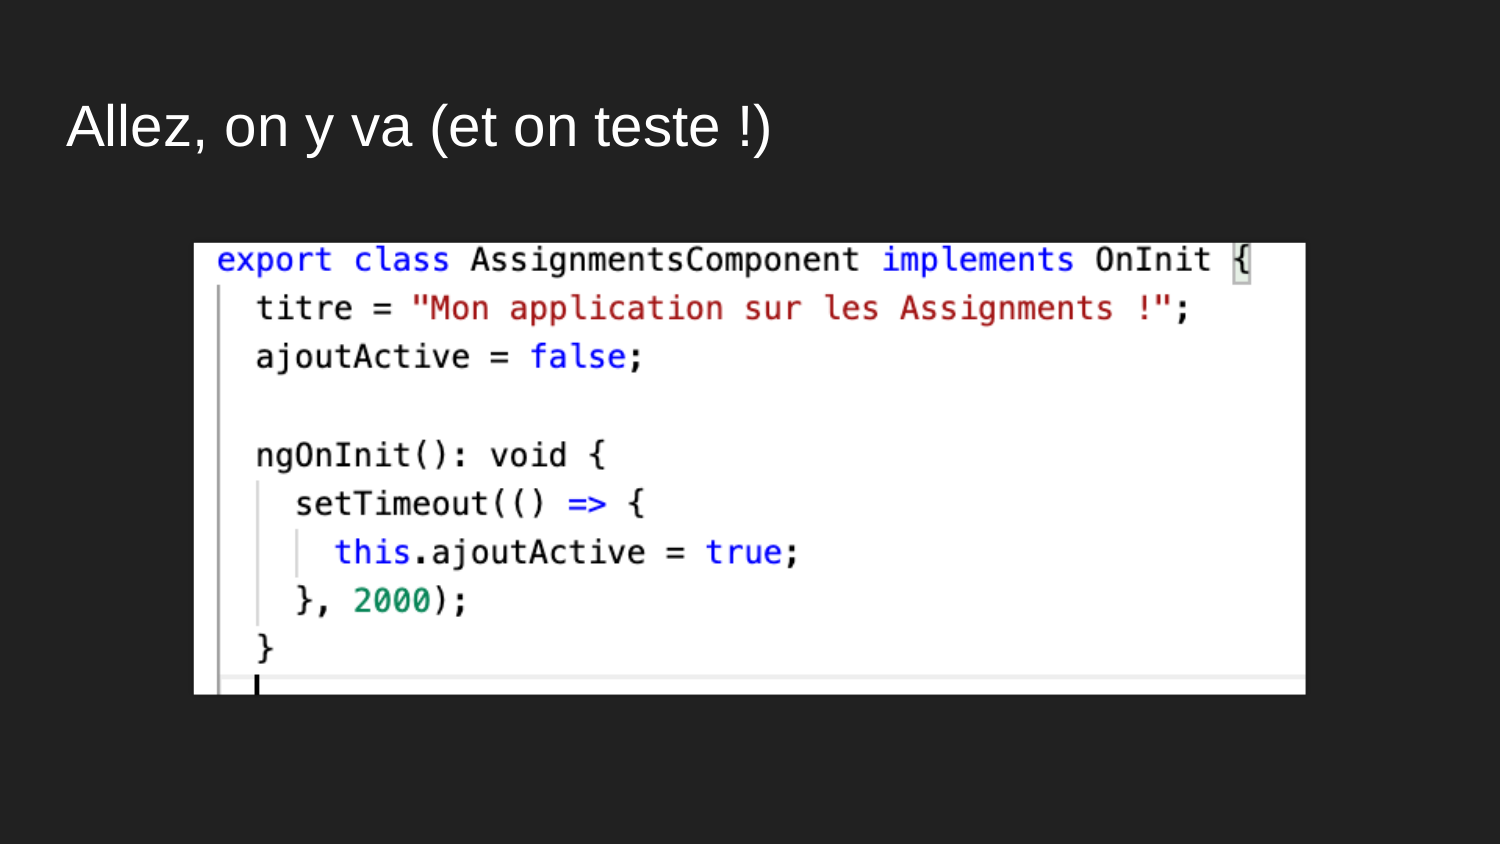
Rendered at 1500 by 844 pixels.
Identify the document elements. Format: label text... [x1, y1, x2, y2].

title Allez, on y va (et on teste !) [51, 72, 1449, 167]
picture [186, 235, 1314, 704]
